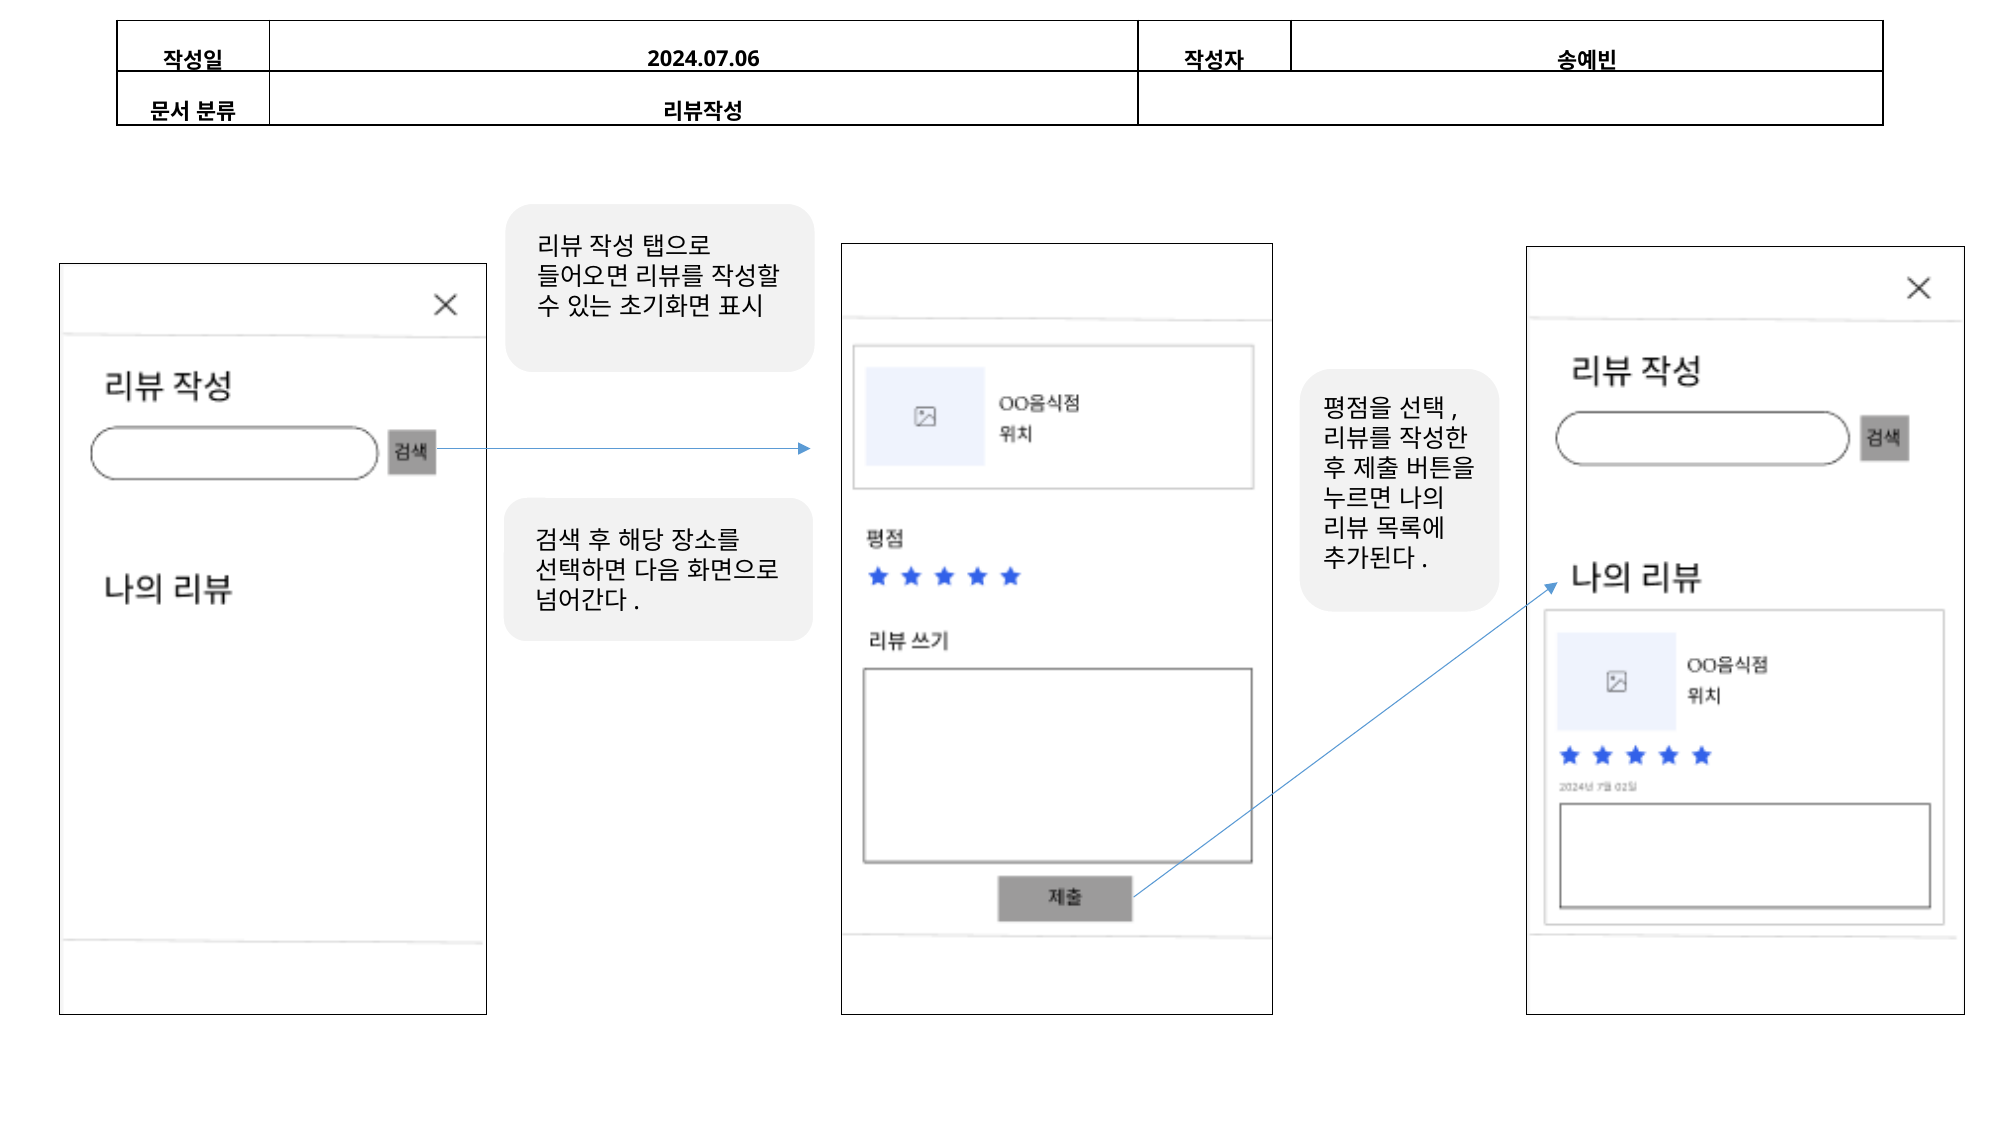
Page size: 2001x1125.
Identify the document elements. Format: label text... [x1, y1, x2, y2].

table_header 작성일 [118, 21, 269, 70]
table_header [1291, 72, 1882, 124]
table_header 리뷰작성 [270, 72, 1137, 124]
text_box 리뷰 작성 탭으로 들어오면 리뷰를 작성할 수 있는 초기화면 표시 [522, 223, 798, 328]
text_box [503, 201, 817, 375]
picture [1526, 246, 1965, 1015]
table_header [1139, 72, 1291, 124]
picture [841, 243, 1273, 1015]
picture [59, 263, 487, 1015]
text_box [1297, 366, 1502, 582]
table_header 작성자 [1139, 21, 1290, 70]
text_box [501, 495, 815, 644]
table_header 송예빈 [1292, 21, 1882, 70]
text_box 평점을 선택, 리뷰를 작성한 후 제출 버튼을 누르면 나의 리뷰 목록에 추가된다. [1308, 385, 1491, 580]
text_box 검색 후 해당 장소를 선택하면 다음 화면으로 넘어간다. [520, 516, 806, 622]
table_header 문서 분류 [118, 72, 269, 124]
table_header 2024.07.06 [270, 21, 1137, 70]
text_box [1133, 582, 1558, 898]
